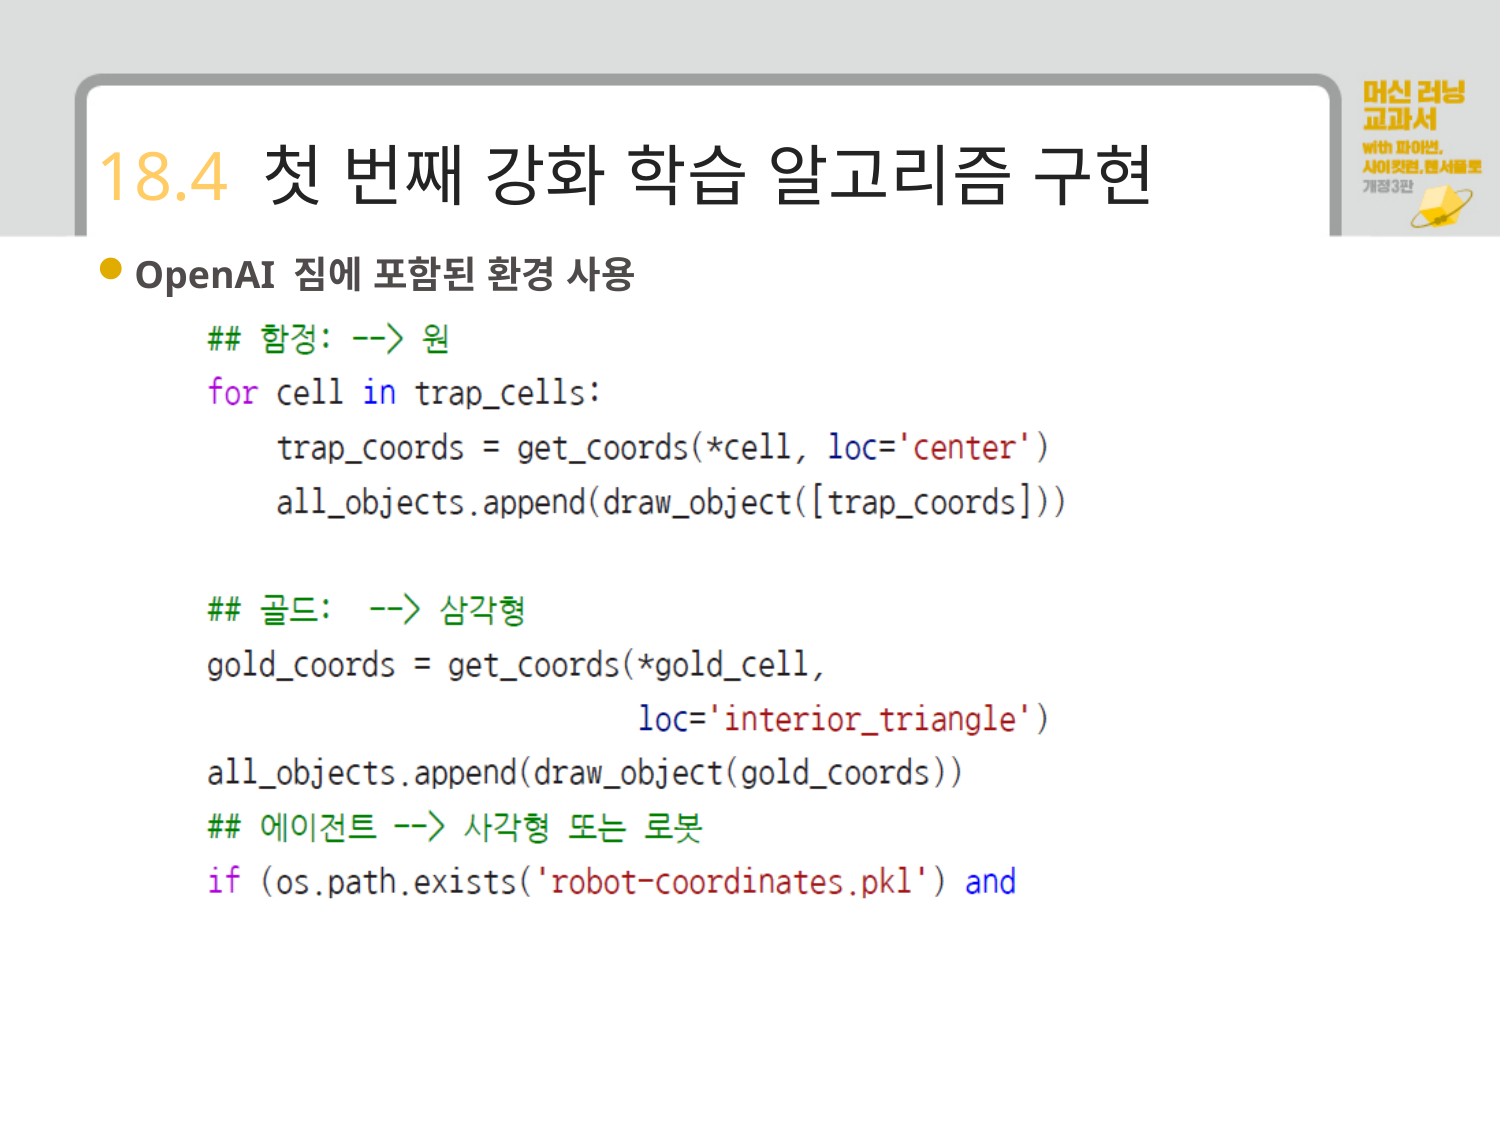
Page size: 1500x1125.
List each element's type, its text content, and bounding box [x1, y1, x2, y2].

title 18.4 첫 번째 강화 학습 알고리즘 구현 [81, 90, 1412, 222]
list OpenAI 짐에 포함된 환경 사용 [81, 239, 1440, 1054]
picture [0, 0, 1500, 1125]
